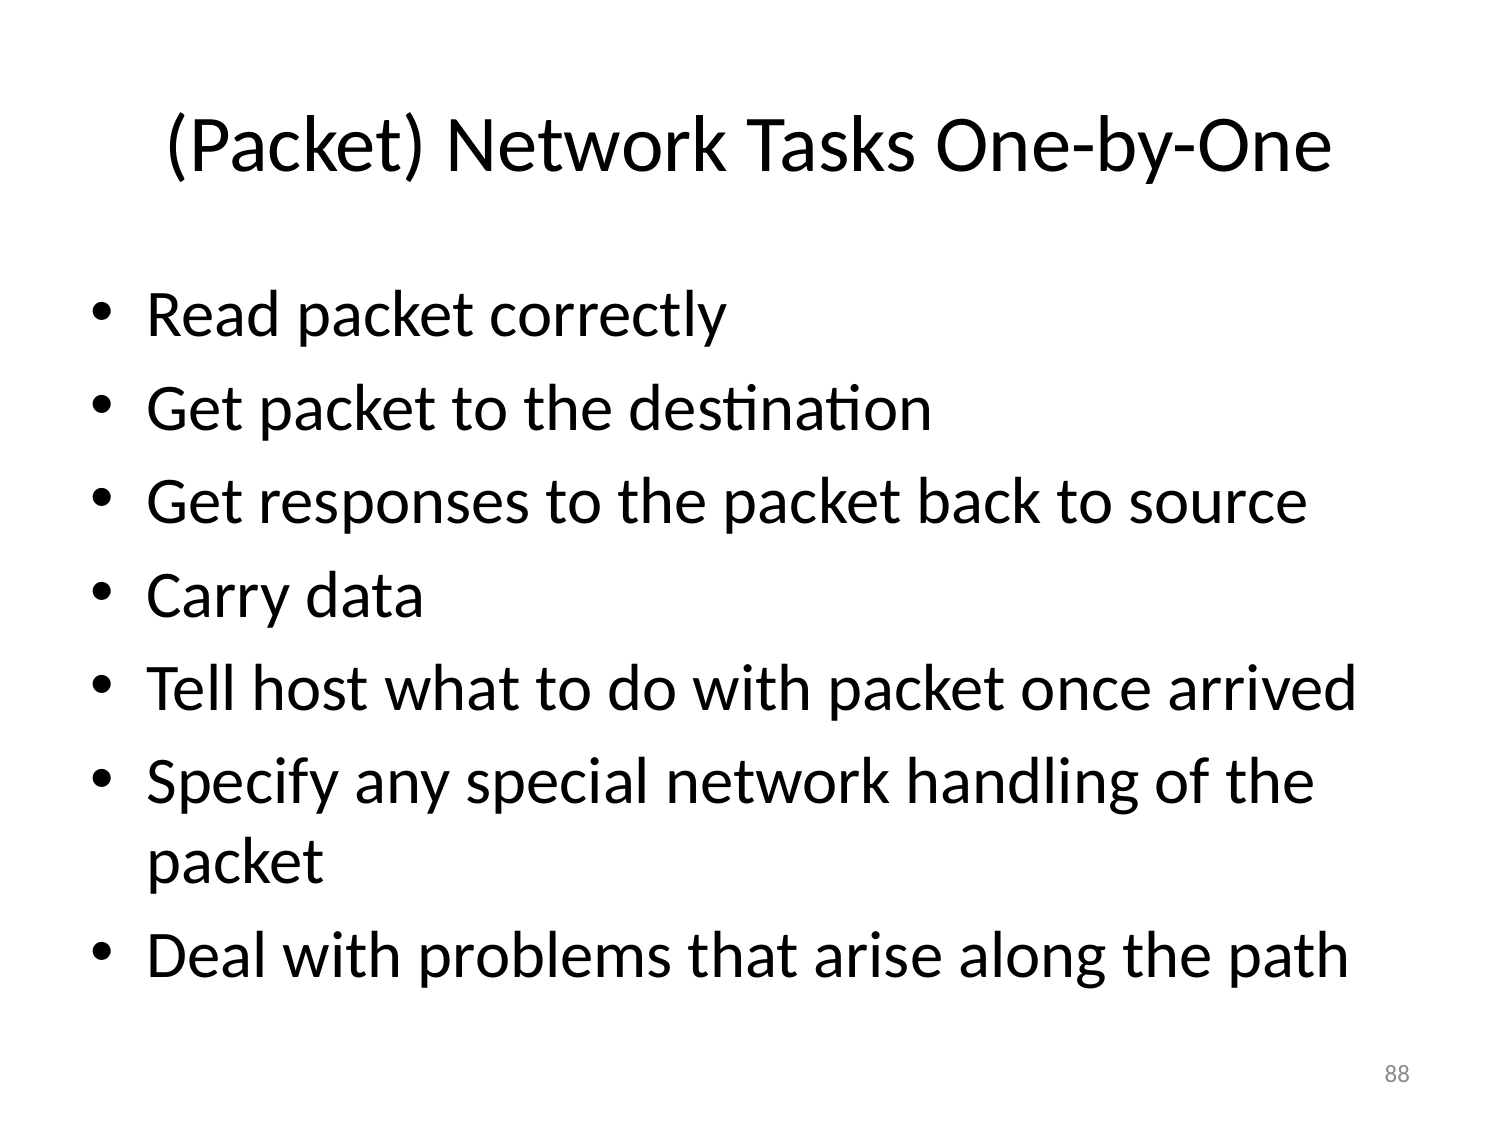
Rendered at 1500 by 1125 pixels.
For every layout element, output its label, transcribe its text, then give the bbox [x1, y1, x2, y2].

title (Packet) Network Tasks One-by-One [75, 45, 1425, 233]
slide_number 88 [1074, 1042, 1425, 1103]
list Read packet correctly Get packet to the destination Get responses to the packet back to source Carry data Tell host what to do with packet once arrived Specify any special network handling of the packet Deal with problems that arise along the path [75, 262, 1425, 1005]
